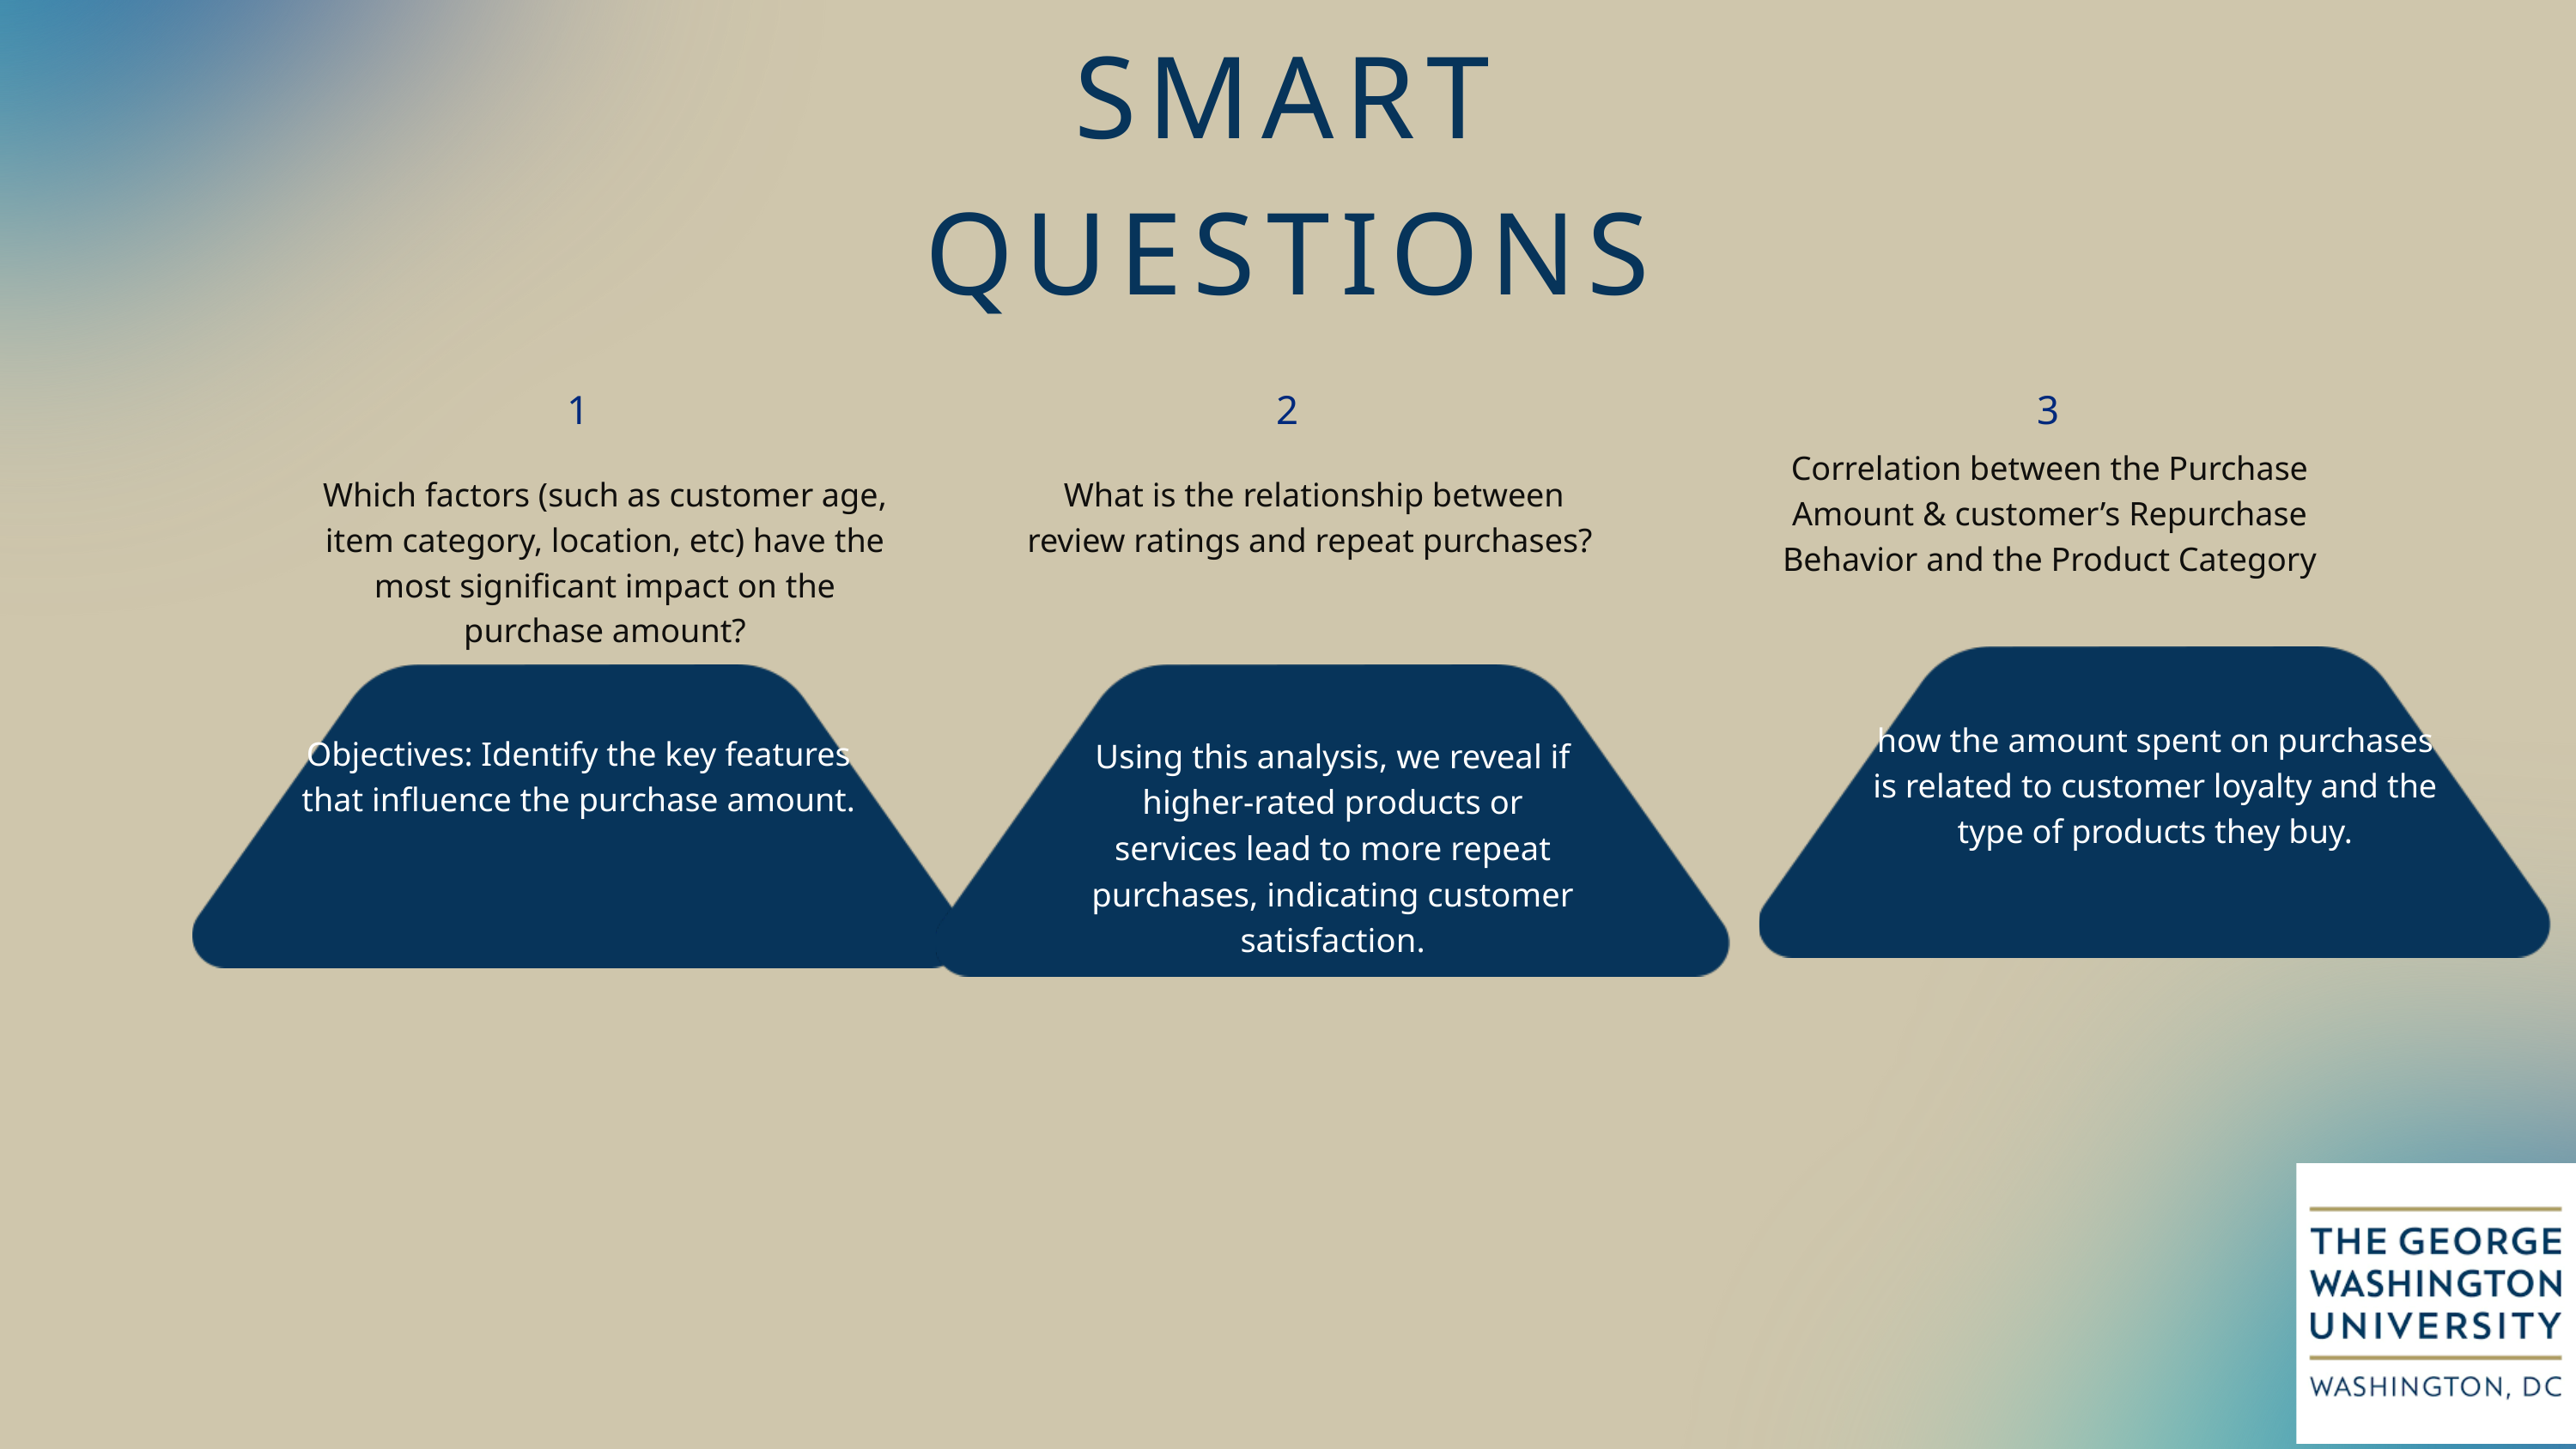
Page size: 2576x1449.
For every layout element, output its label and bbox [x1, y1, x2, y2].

text_box [0, 0, 2576, 1449]
